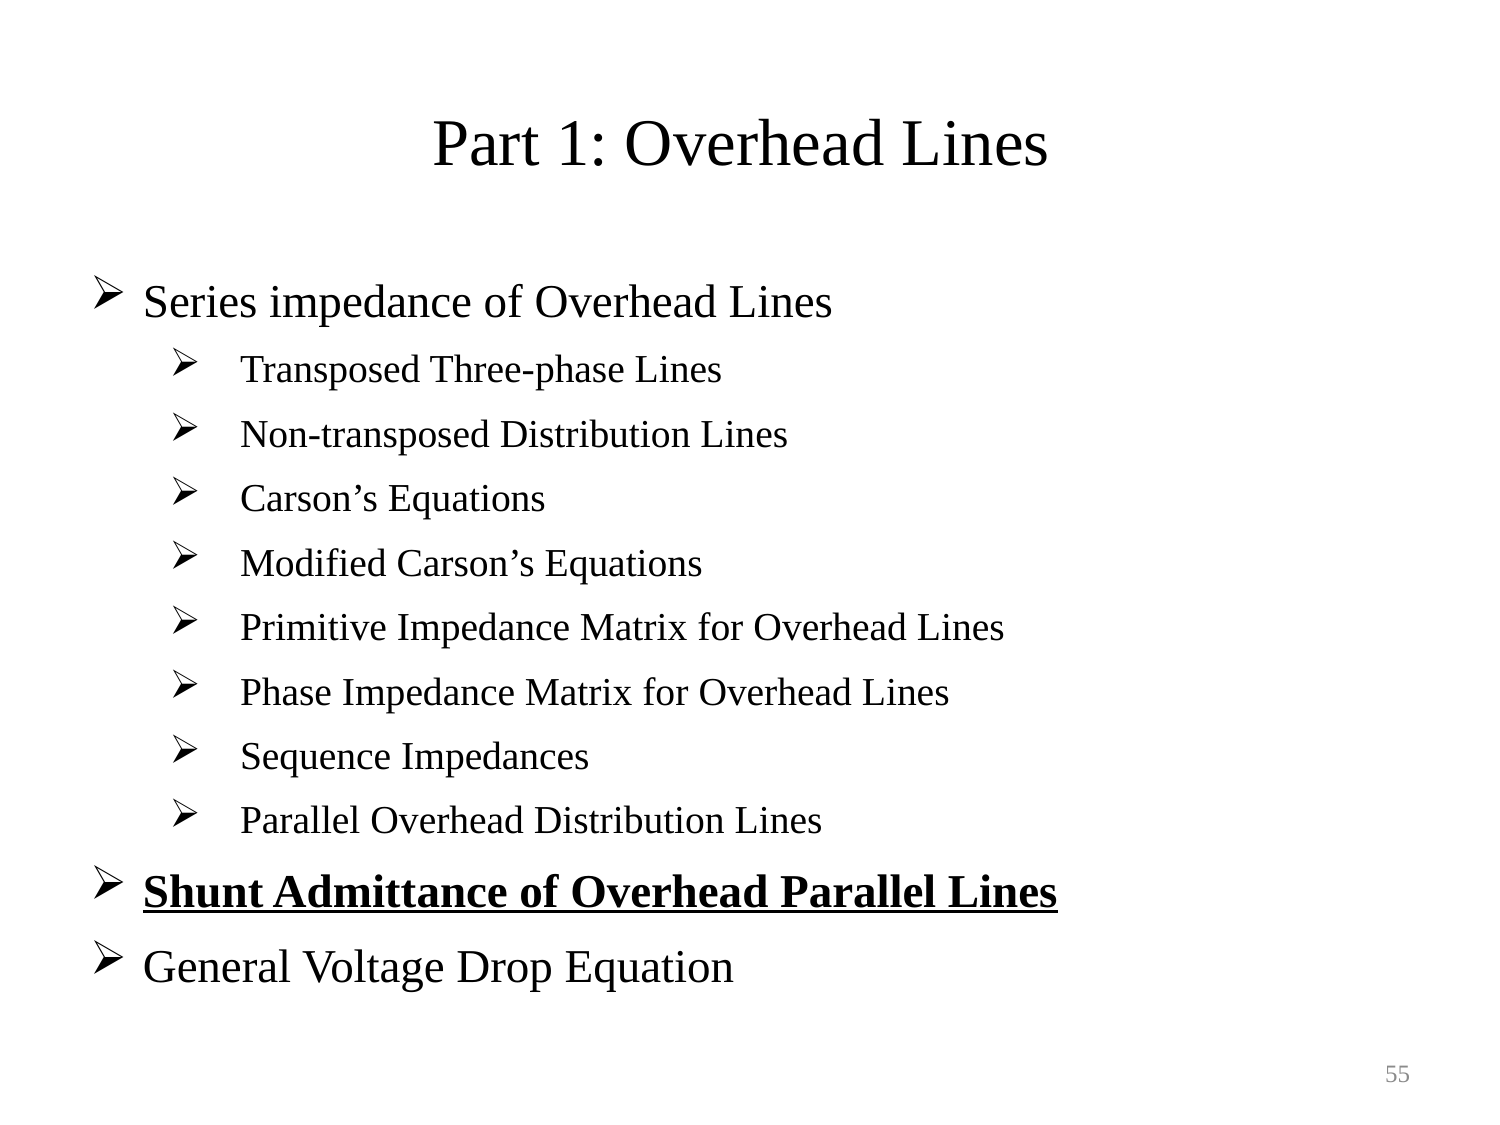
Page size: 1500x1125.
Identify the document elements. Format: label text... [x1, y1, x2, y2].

slide_number 55 [1074, 1042, 1425, 1103]
title Part 1: Overhead Lines [75, 45, 1425, 233]
list Series impedance of Overhead Lines Transposed Three-phase Lines Non-transposed Distribution Lines Carson’s Equations Modified Carson’s Equations Primitive Impedance Matrix for Overhead Lines Phase Impedance Matrix for Overhead Lines Sequence Impedances Parallel Overhead Distribution Lines Shunt Admittance of Overhead Parallel Lines General Voltage Drop Equation [75, 262, 1425, 1005]
